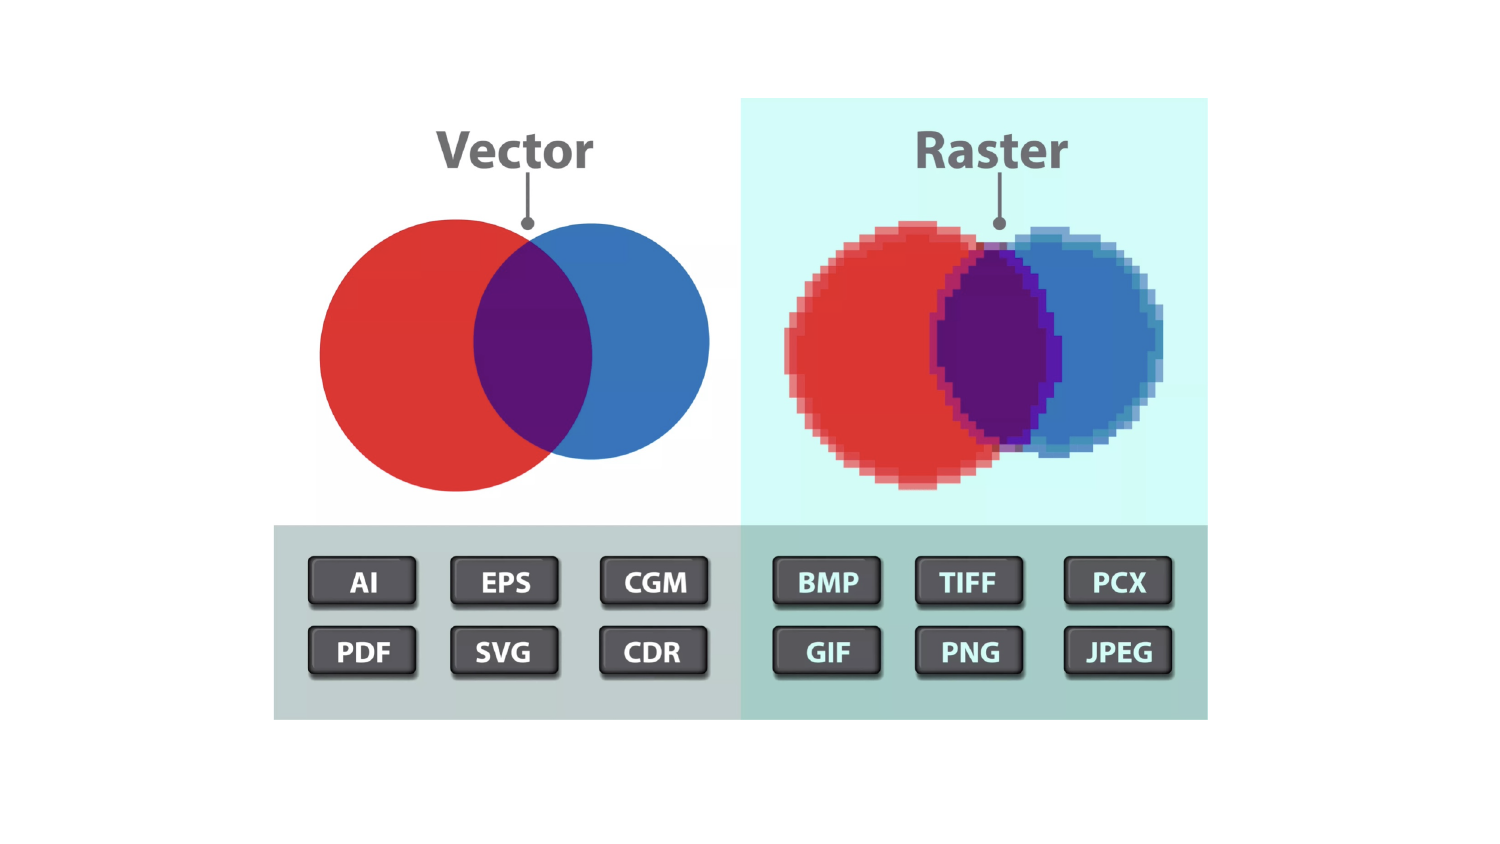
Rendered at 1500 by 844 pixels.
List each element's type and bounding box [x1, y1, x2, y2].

picture [218, 83, 1268, 741]
